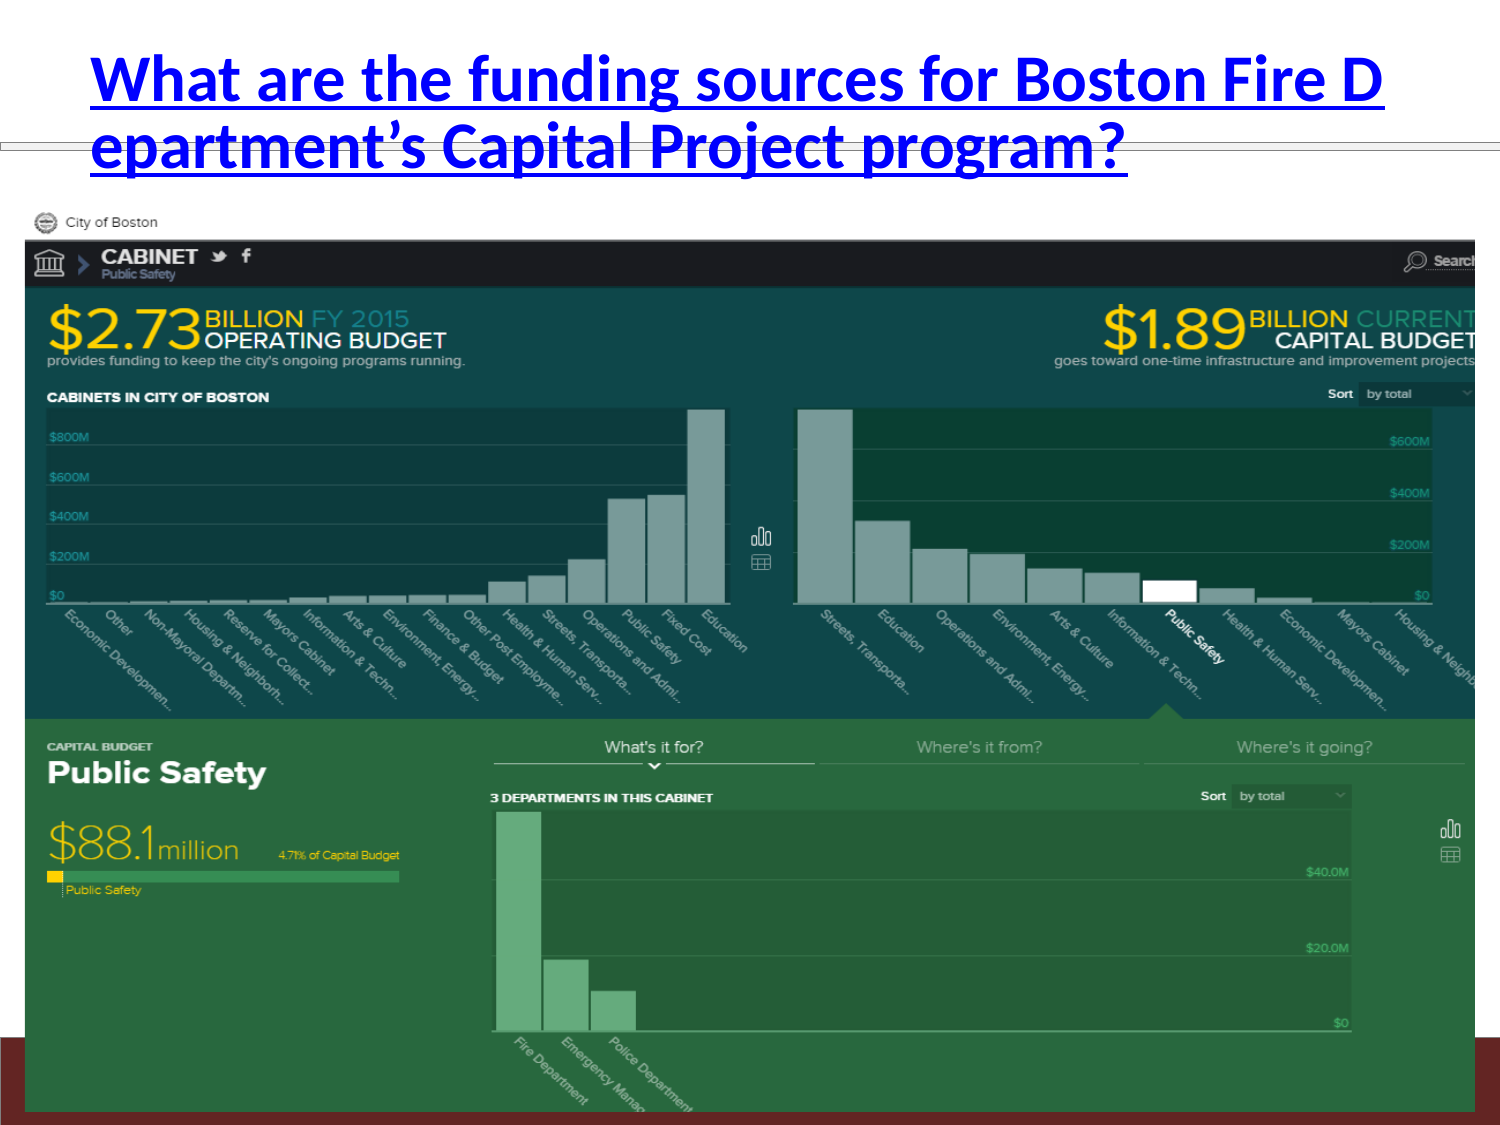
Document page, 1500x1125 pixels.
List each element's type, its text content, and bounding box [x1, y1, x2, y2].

title What are the funding sources for Boston Fire Department’s Capital Project program? [75, 12, 1425, 138]
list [24, 212, 1476, 1112]
